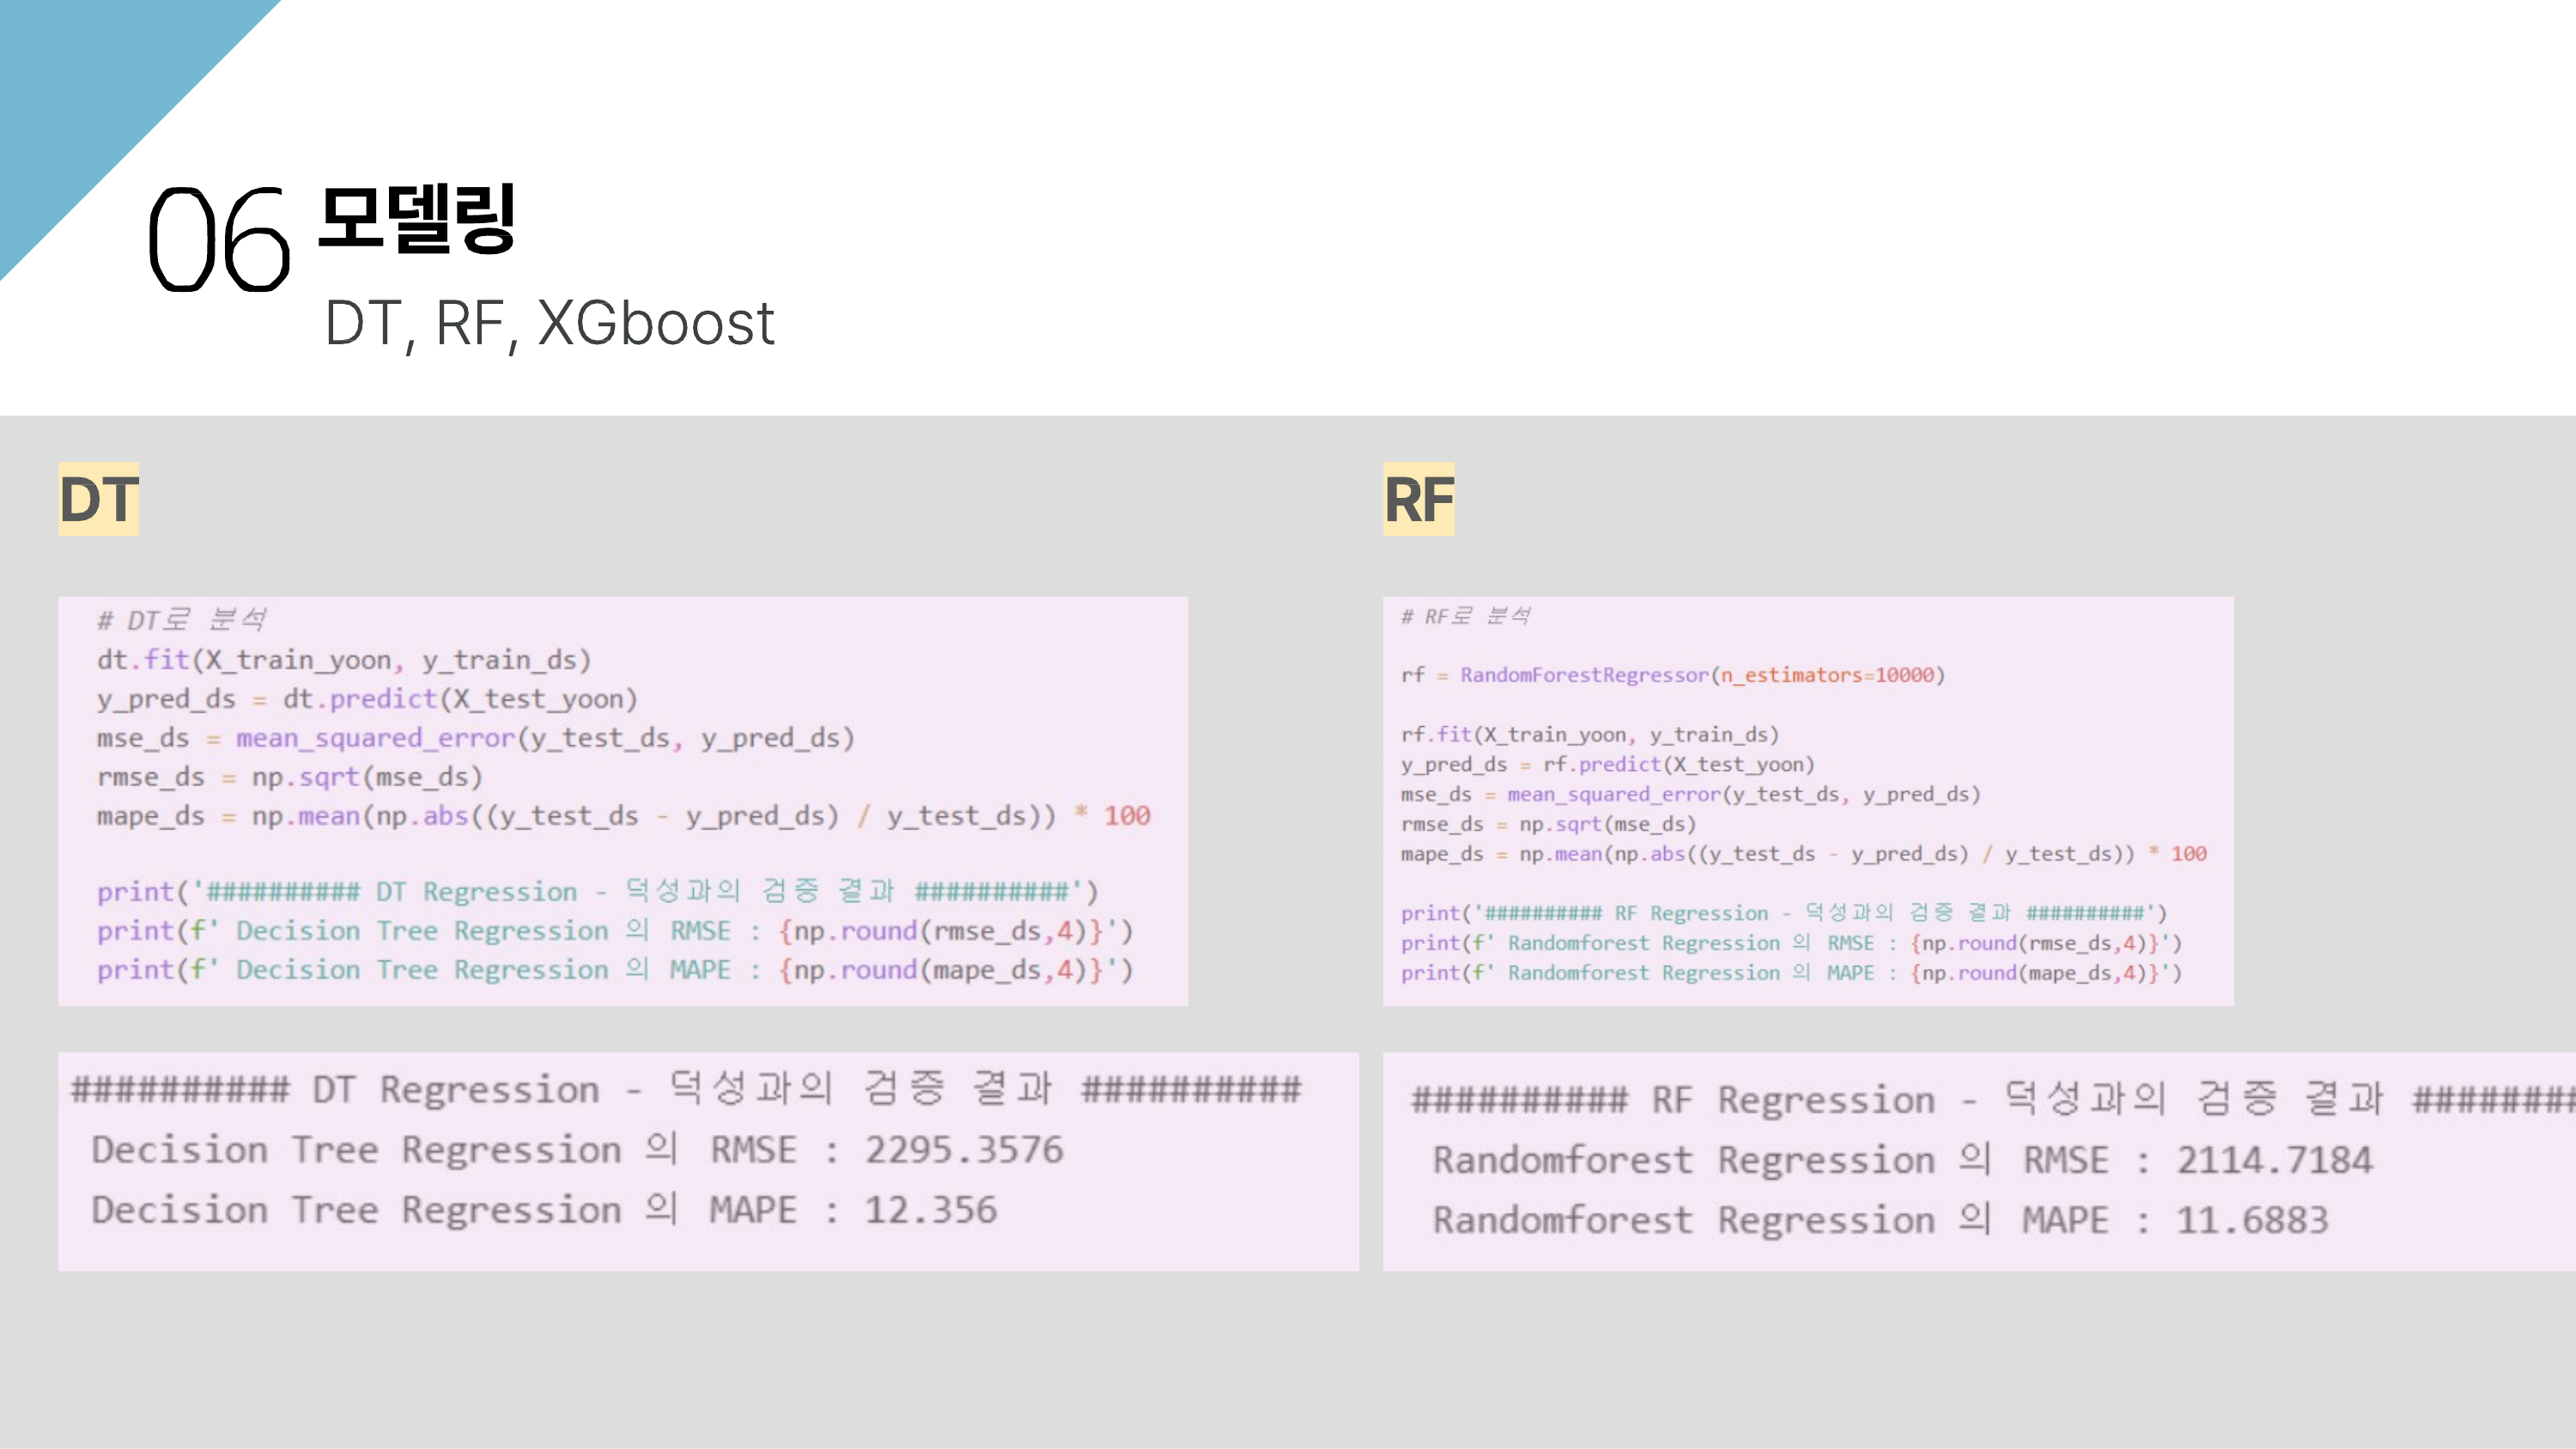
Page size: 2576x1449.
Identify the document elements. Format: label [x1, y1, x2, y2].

text_box [538, 300, 574, 344]
text_box [502, 183, 513, 227]
text_box [405, 340, 415, 356]
text_box [440, 300, 471, 344]
text_box [727, 310, 753, 345]
text_box [693, 310, 723, 345]
text_box [508, 340, 518, 356]
text_box [457, 187, 498, 224]
text_box [149, 187, 216, 293]
picture [1383, 1052, 2576, 1272]
text_box [1383, 462, 1455, 537]
picture [1383, 597, 2234, 1006]
text_box [437, 183, 447, 221]
text_box [368, 300, 402, 344]
text_box [412, 184, 434, 221]
picture [58, 1052, 1359, 1272]
text_box [658, 310, 688, 345]
text_box [225, 187, 290, 293]
text_box [477, 300, 503, 344]
text_box [328, 300, 363, 344]
picture [58, 597, 1189, 1006]
text_box [58, 462, 140, 537]
text_box [464, 227, 513, 255]
text_box [578, 299, 616, 345]
text_box [319, 188, 384, 246]
text_box [0, 0, 282, 282]
text_box [623, 300, 653, 345]
text_box [398, 222, 450, 254]
text_box [389, 186, 420, 219]
text_box [756, 302, 775, 345]
